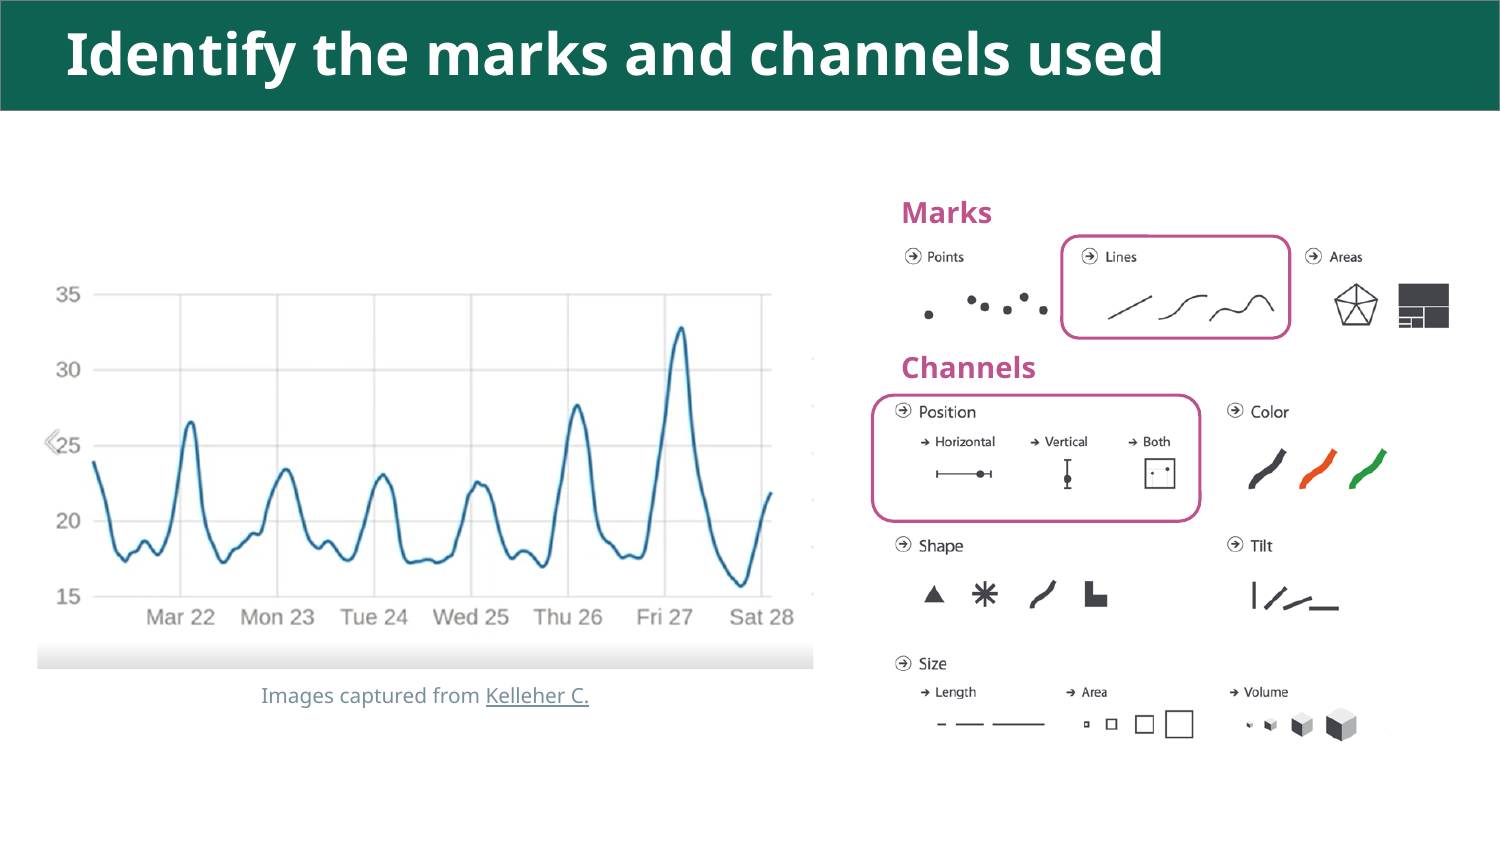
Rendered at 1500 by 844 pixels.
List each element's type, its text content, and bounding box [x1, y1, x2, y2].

text_box Marks [886, 178, 1175, 238]
text_box Images captured from Kelleher C. [48, 676, 803, 718]
title Identify the marks and channels used [51, 8, 1449, 103]
picture [36, 258, 814, 669]
picture [885, 394, 1392, 749]
picture [885, 239, 1463, 335]
text_box Channels [886, 342, 1175, 393]
text_box [872, 400, 880, 517]
